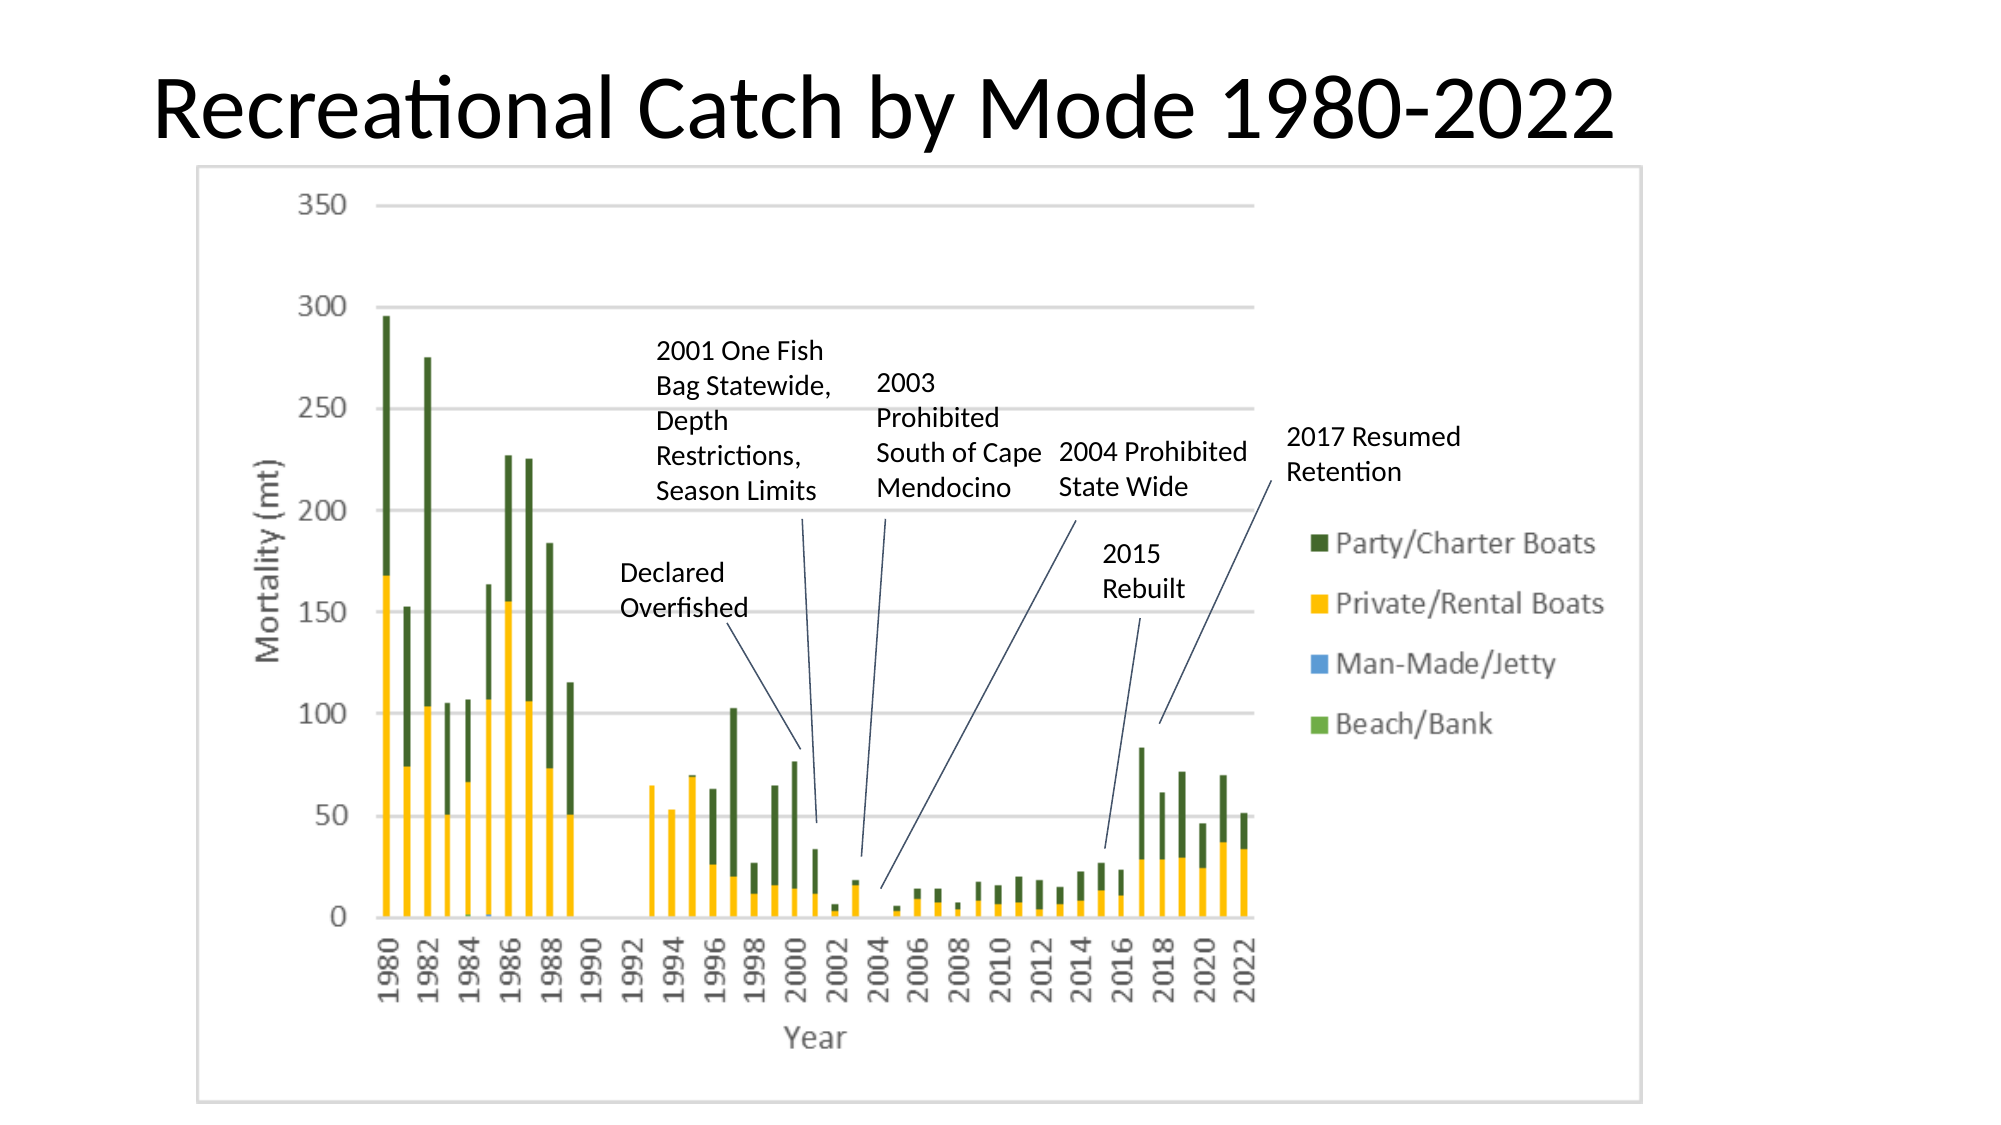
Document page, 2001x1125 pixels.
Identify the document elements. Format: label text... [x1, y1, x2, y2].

picture [196, 165, 1643, 1104]
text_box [1104, 617, 1141, 849]
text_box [861, 518, 881, 857]
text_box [1158, 480, 1272, 724]
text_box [726, 622, 801, 750]
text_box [801, 518, 817, 824]
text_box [880, 520, 1077, 889]
title Recreational Catch by Mode 1980-2022 [137, 0, 1863, 218]
